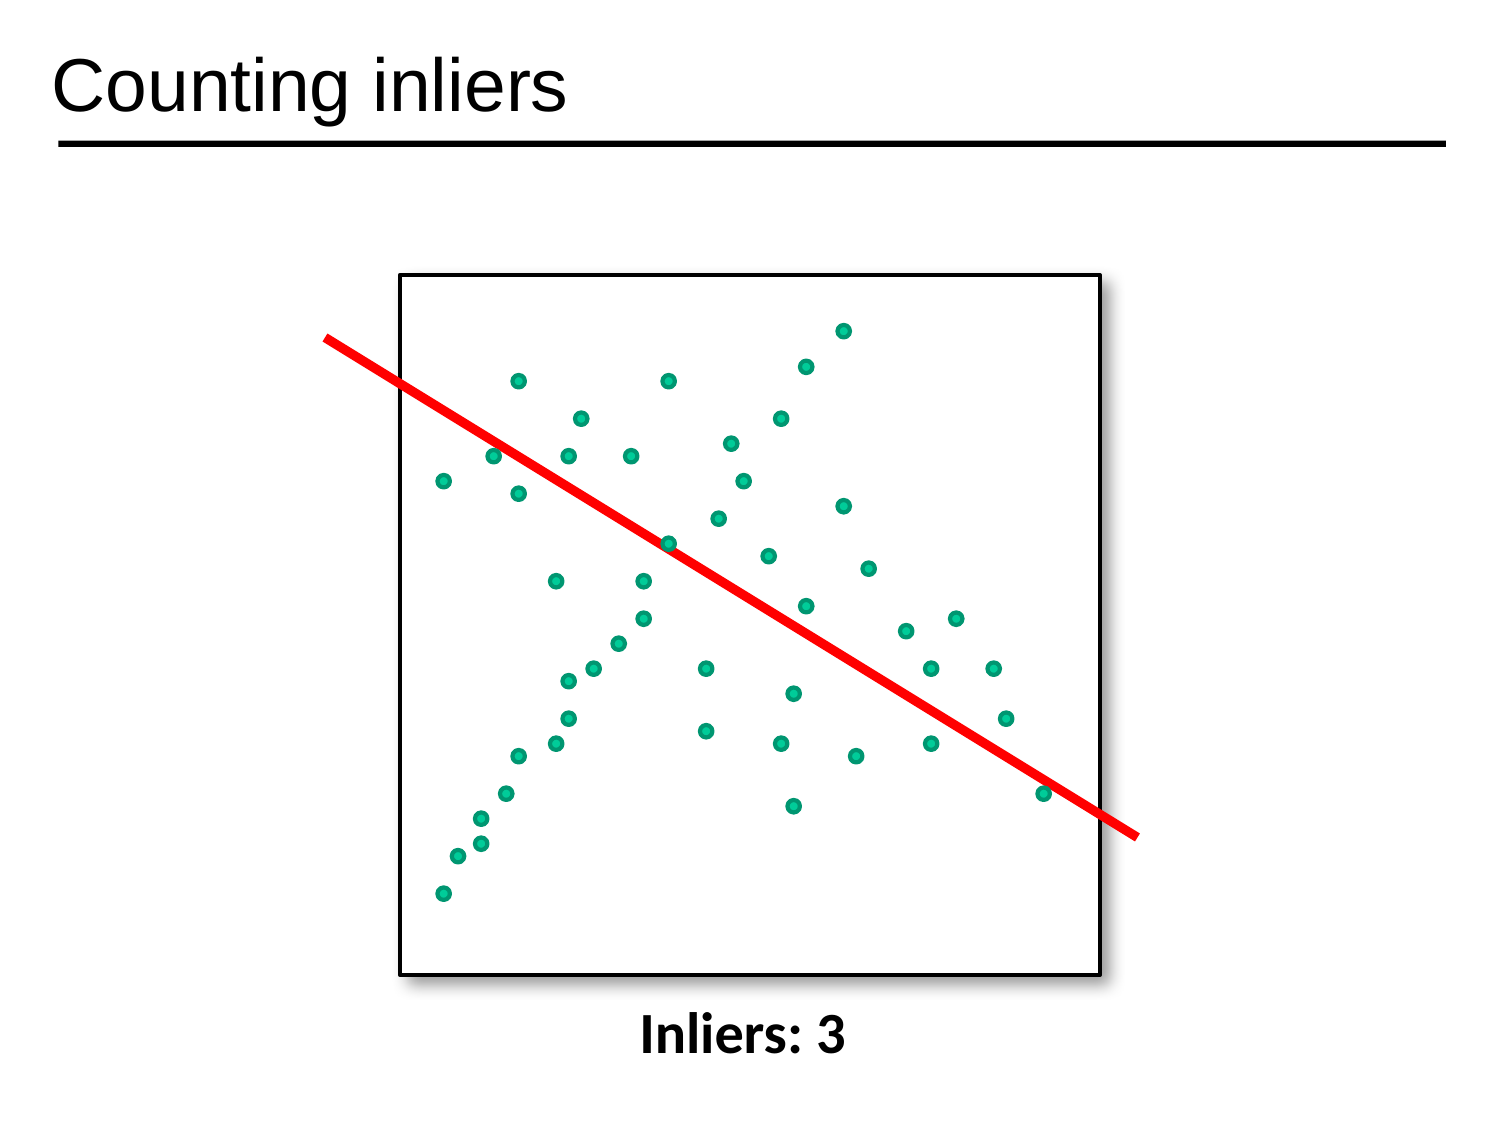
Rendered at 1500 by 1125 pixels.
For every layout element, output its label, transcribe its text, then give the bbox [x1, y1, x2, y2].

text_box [324, 337, 1138, 838]
text_box [835, 322, 853, 335]
title Counting inliers [36, 12, 1468, 151]
text_box [449, 847, 467, 865]
text_box [398, 847, 1102, 977]
text_box [435, 885, 452, 902]
text_box [398, 273, 1102, 335]
text_box [473, 847, 489, 853]
text_box Inliers: 3 [624, 987, 861, 1073]
